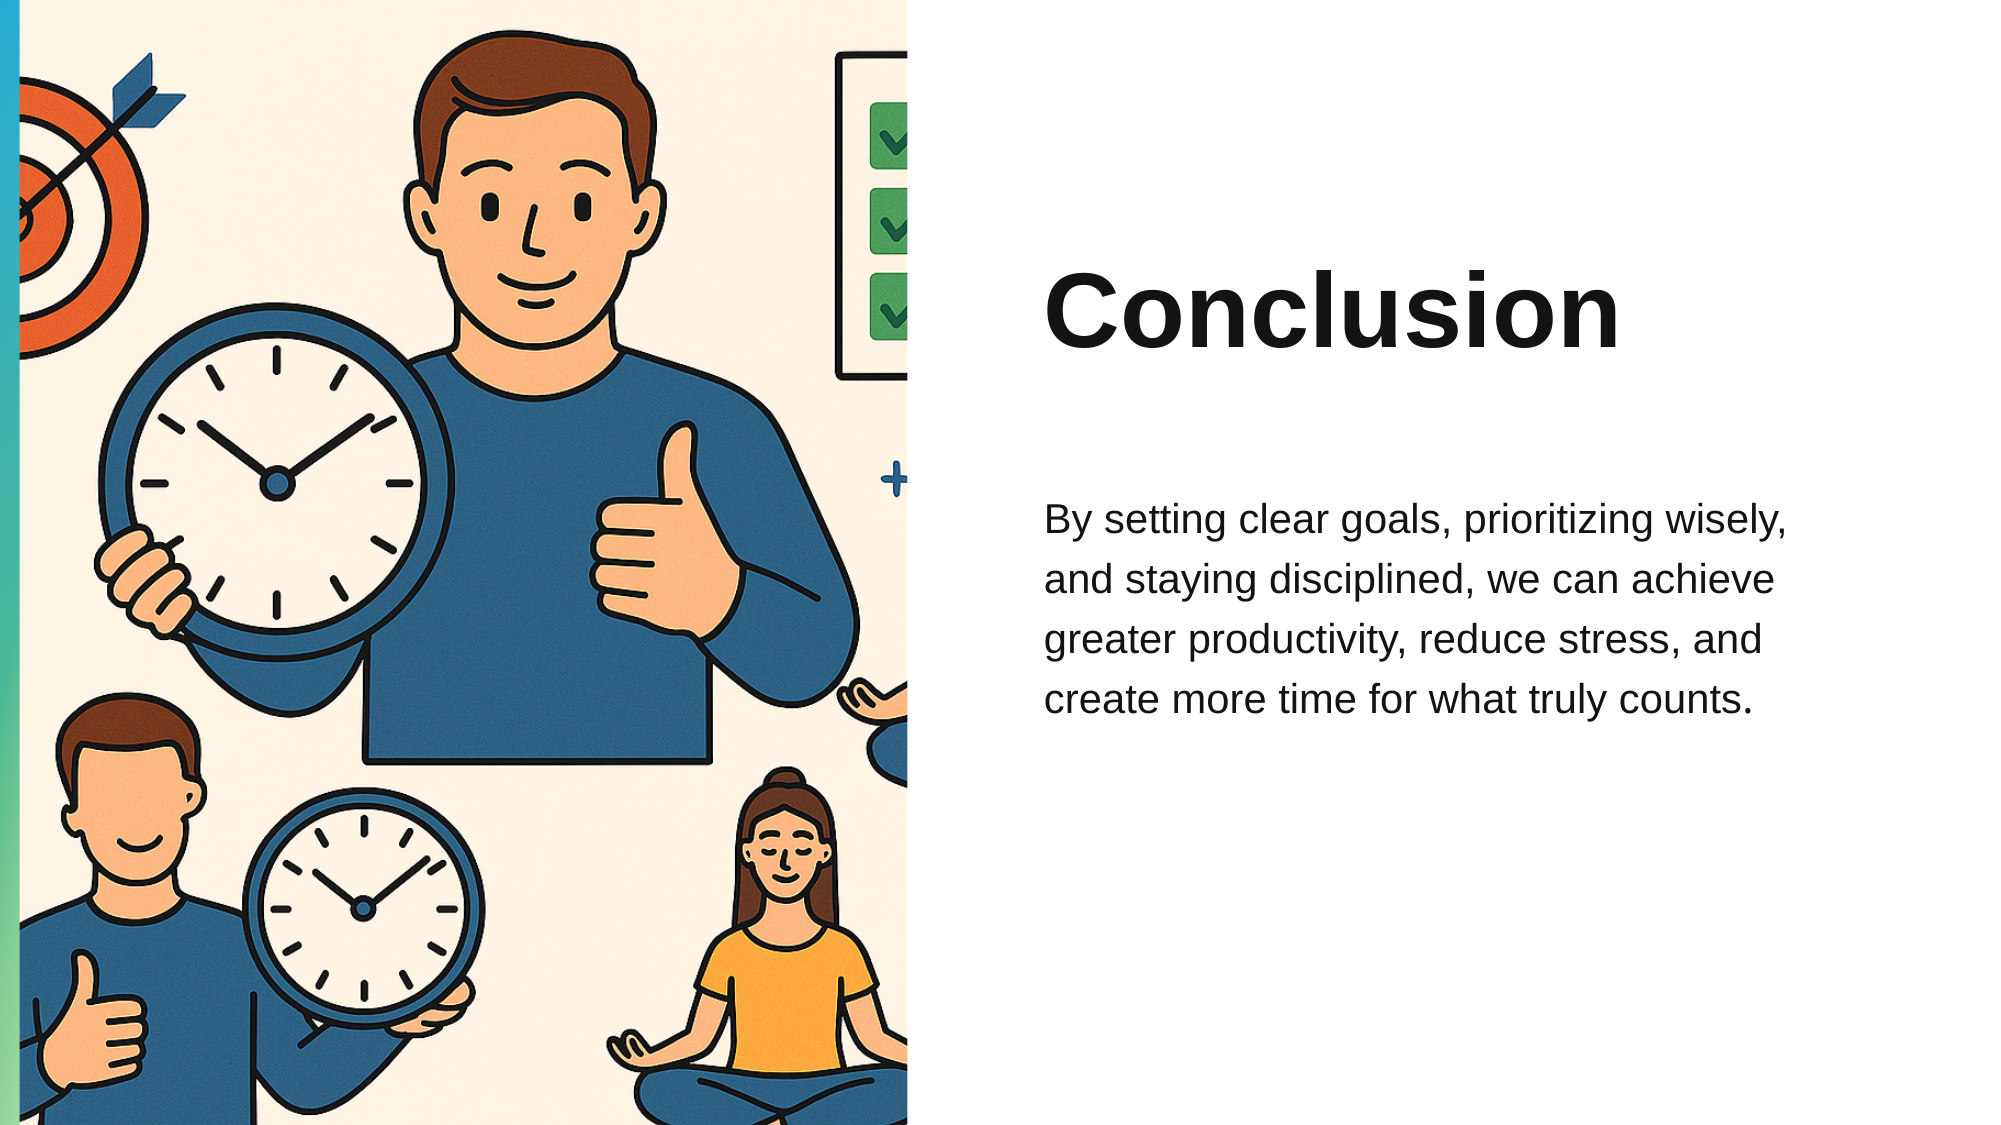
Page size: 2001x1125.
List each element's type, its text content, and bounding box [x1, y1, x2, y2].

title Conclusion [1028, 118, 1872, 357]
picture [19, 0, 908, 1125]
list By setting clear goals, prioritizing wisely, and staying disciplined, we can achieve greater productivity, reduce stress, and create more time for what truly counts. [1028, 357, 1872, 730]
